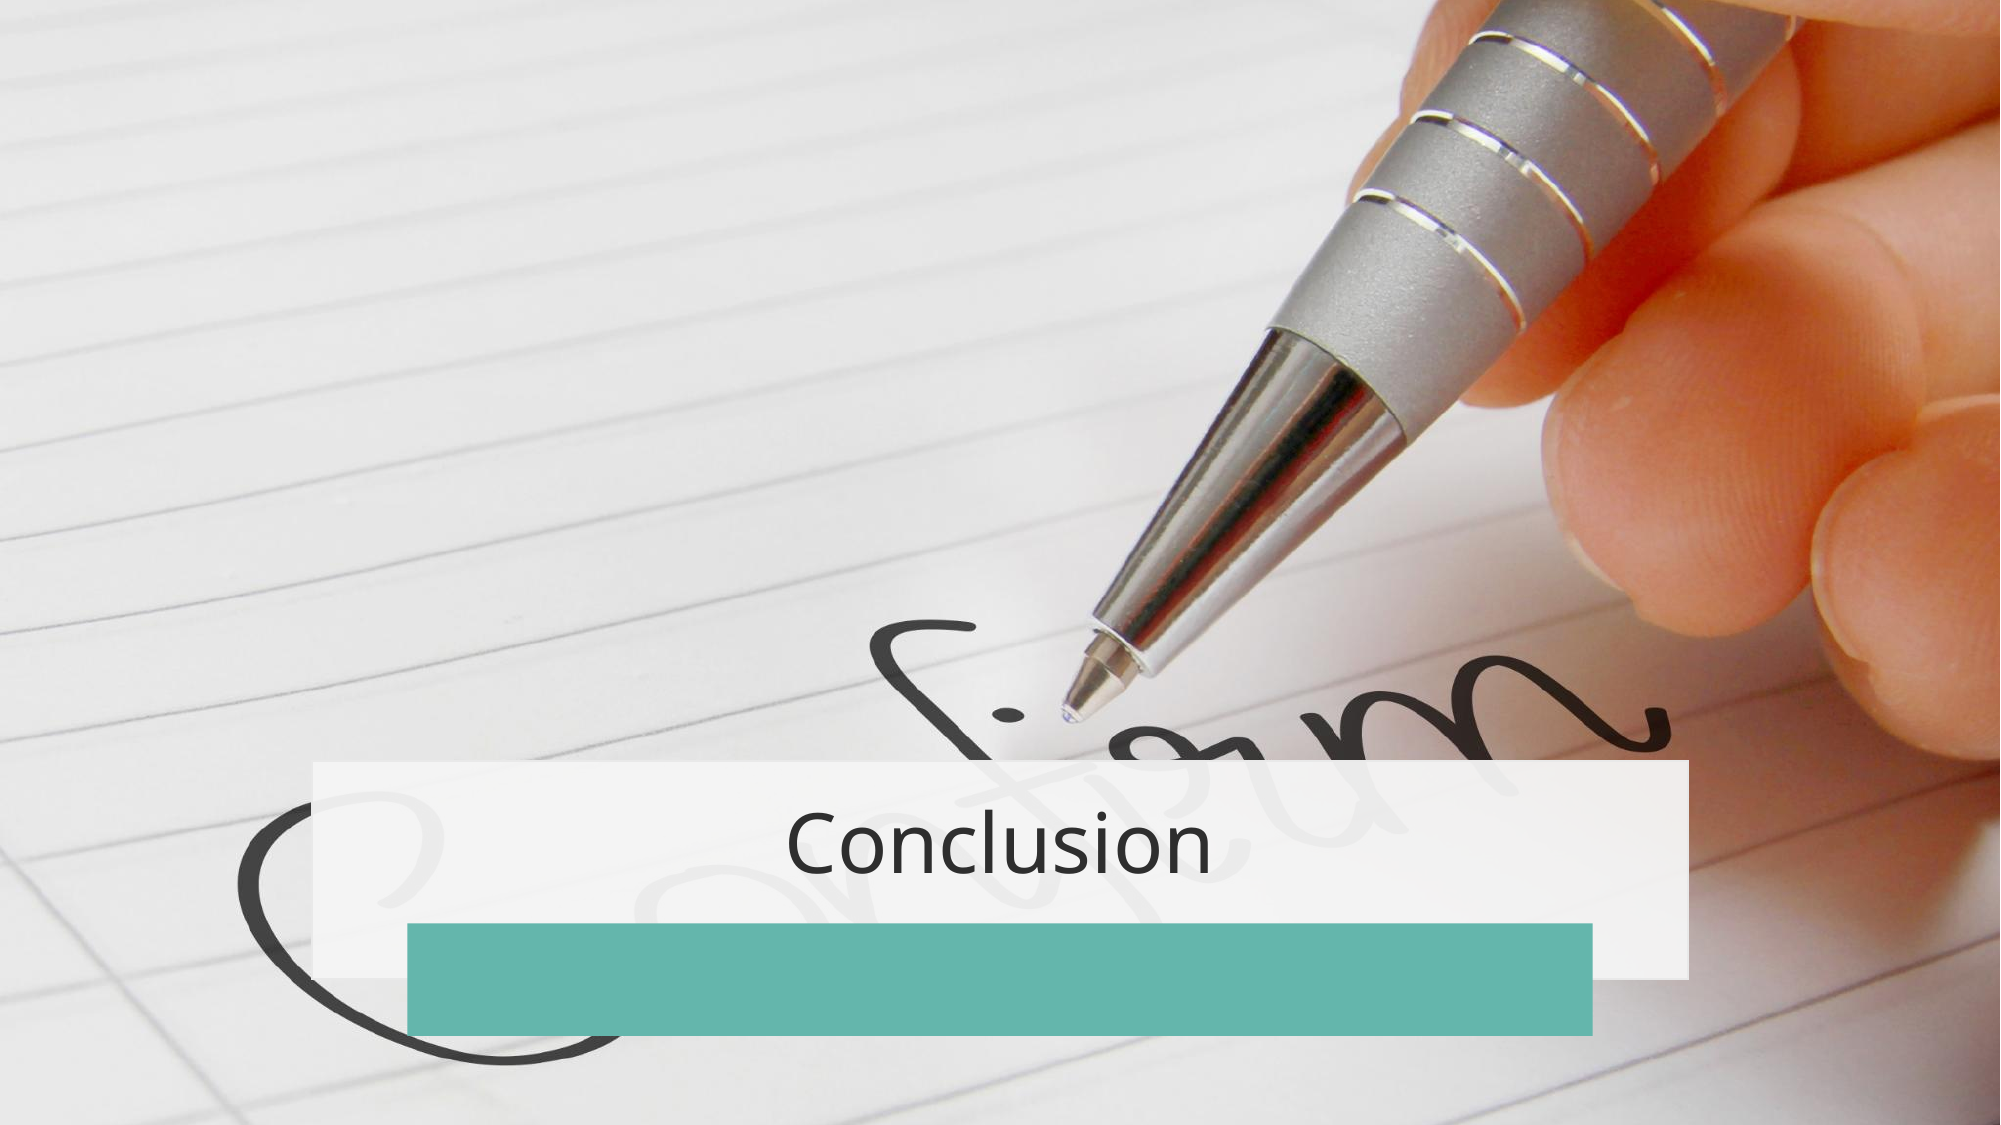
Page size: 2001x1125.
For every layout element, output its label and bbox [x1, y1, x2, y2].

list [0, 0, 2000, 1125]
